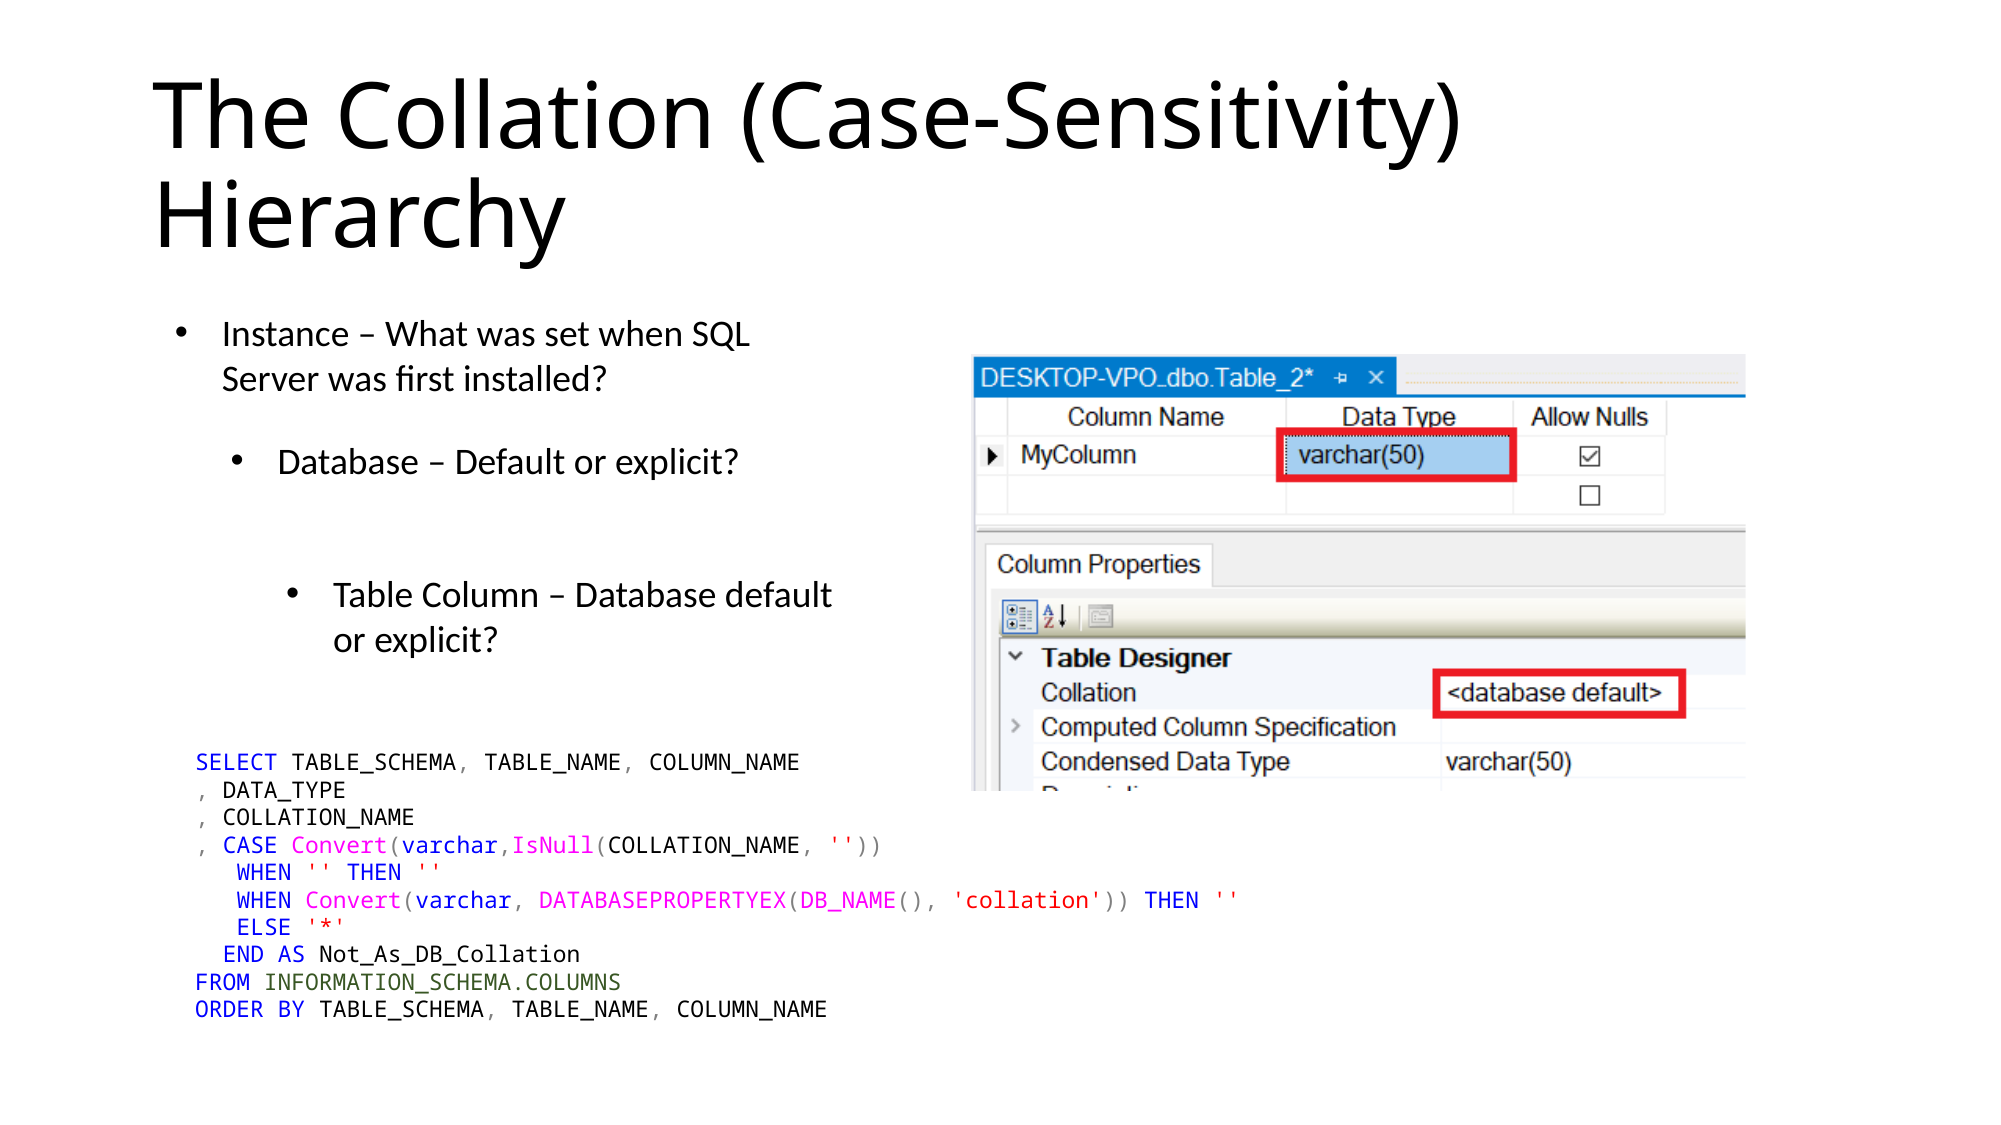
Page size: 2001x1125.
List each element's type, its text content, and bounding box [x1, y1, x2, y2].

text_box SELECT TABLE_SCHEMA, TABLE_NAME, COLUMN_NAME , DATA_TYPE , COLLATION_NAME , CASE Convert(varchar,IsNull(COLLATION_NAME, '')) WHEN '' THEN '' WHEN Convert(varchar, DATABASEPROPERTYEX(DB_NAME(), 'collation')) THEN '' ELSE '*' END AS Not_As_DB_Collation FROM INFORMATION_SCHEMA.COLUMNS ORDER BY TABLE_SCHEMA, TABLE_NAME, COLUMN_NAME [180, 740, 1292, 1030]
text_box Database – Default or explicit? [215, 429, 771, 490]
text_box Table Column – Database default or explicit? [271, 562, 865, 668]
text_box Instance – What was set when SQL Server was first installed? [160, 302, 826, 407]
title The Collation (Case-Sensitivity) Hierarchy [137, 59, 1863, 278]
picture [971, 354, 1760, 791]
